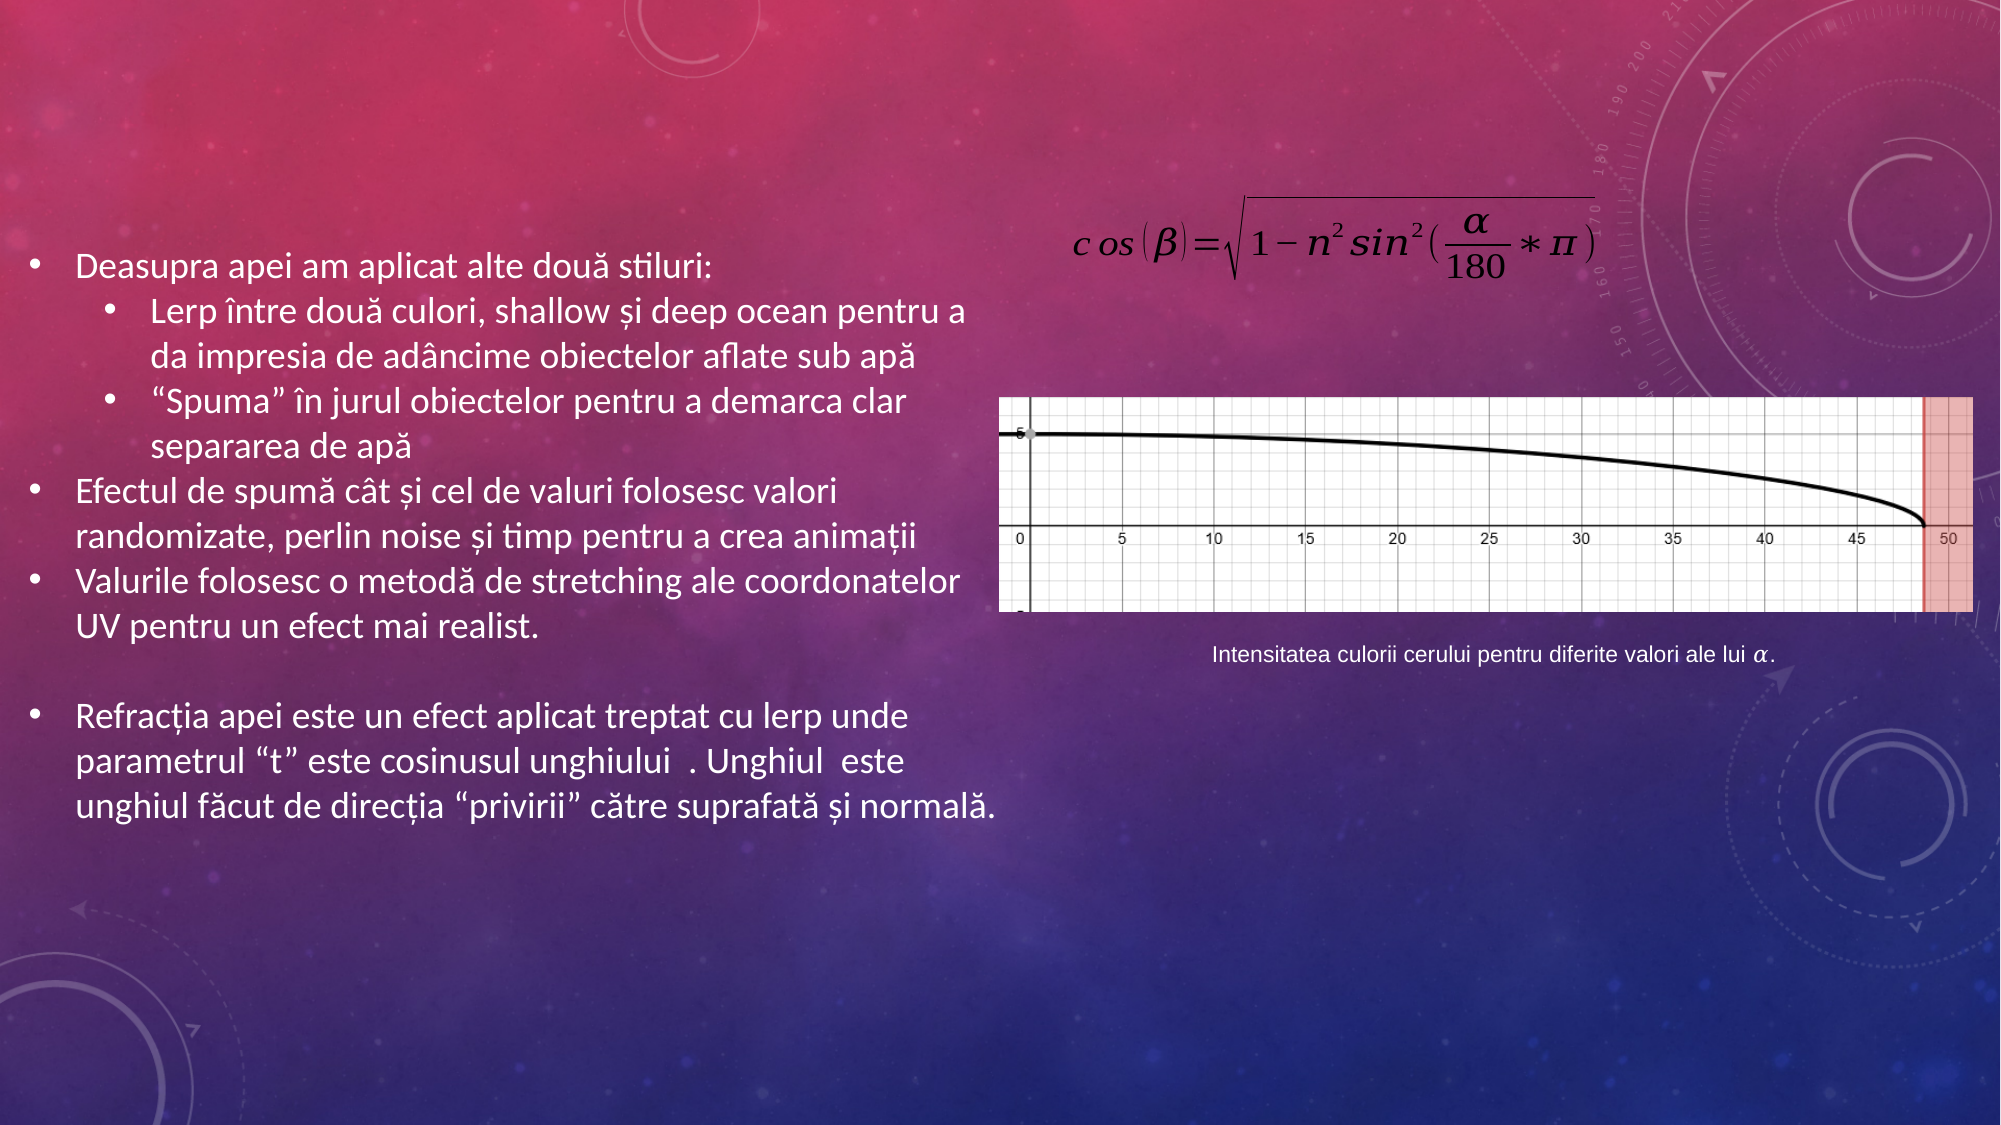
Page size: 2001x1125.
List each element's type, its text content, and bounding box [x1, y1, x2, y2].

text_box Intensitatea culorii cerului pentru diferite valori ale lui 𝛼. [1197, 632, 1901, 675]
picture [0, 0, 2001, 1125]
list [999, 397, 1974, 612]
